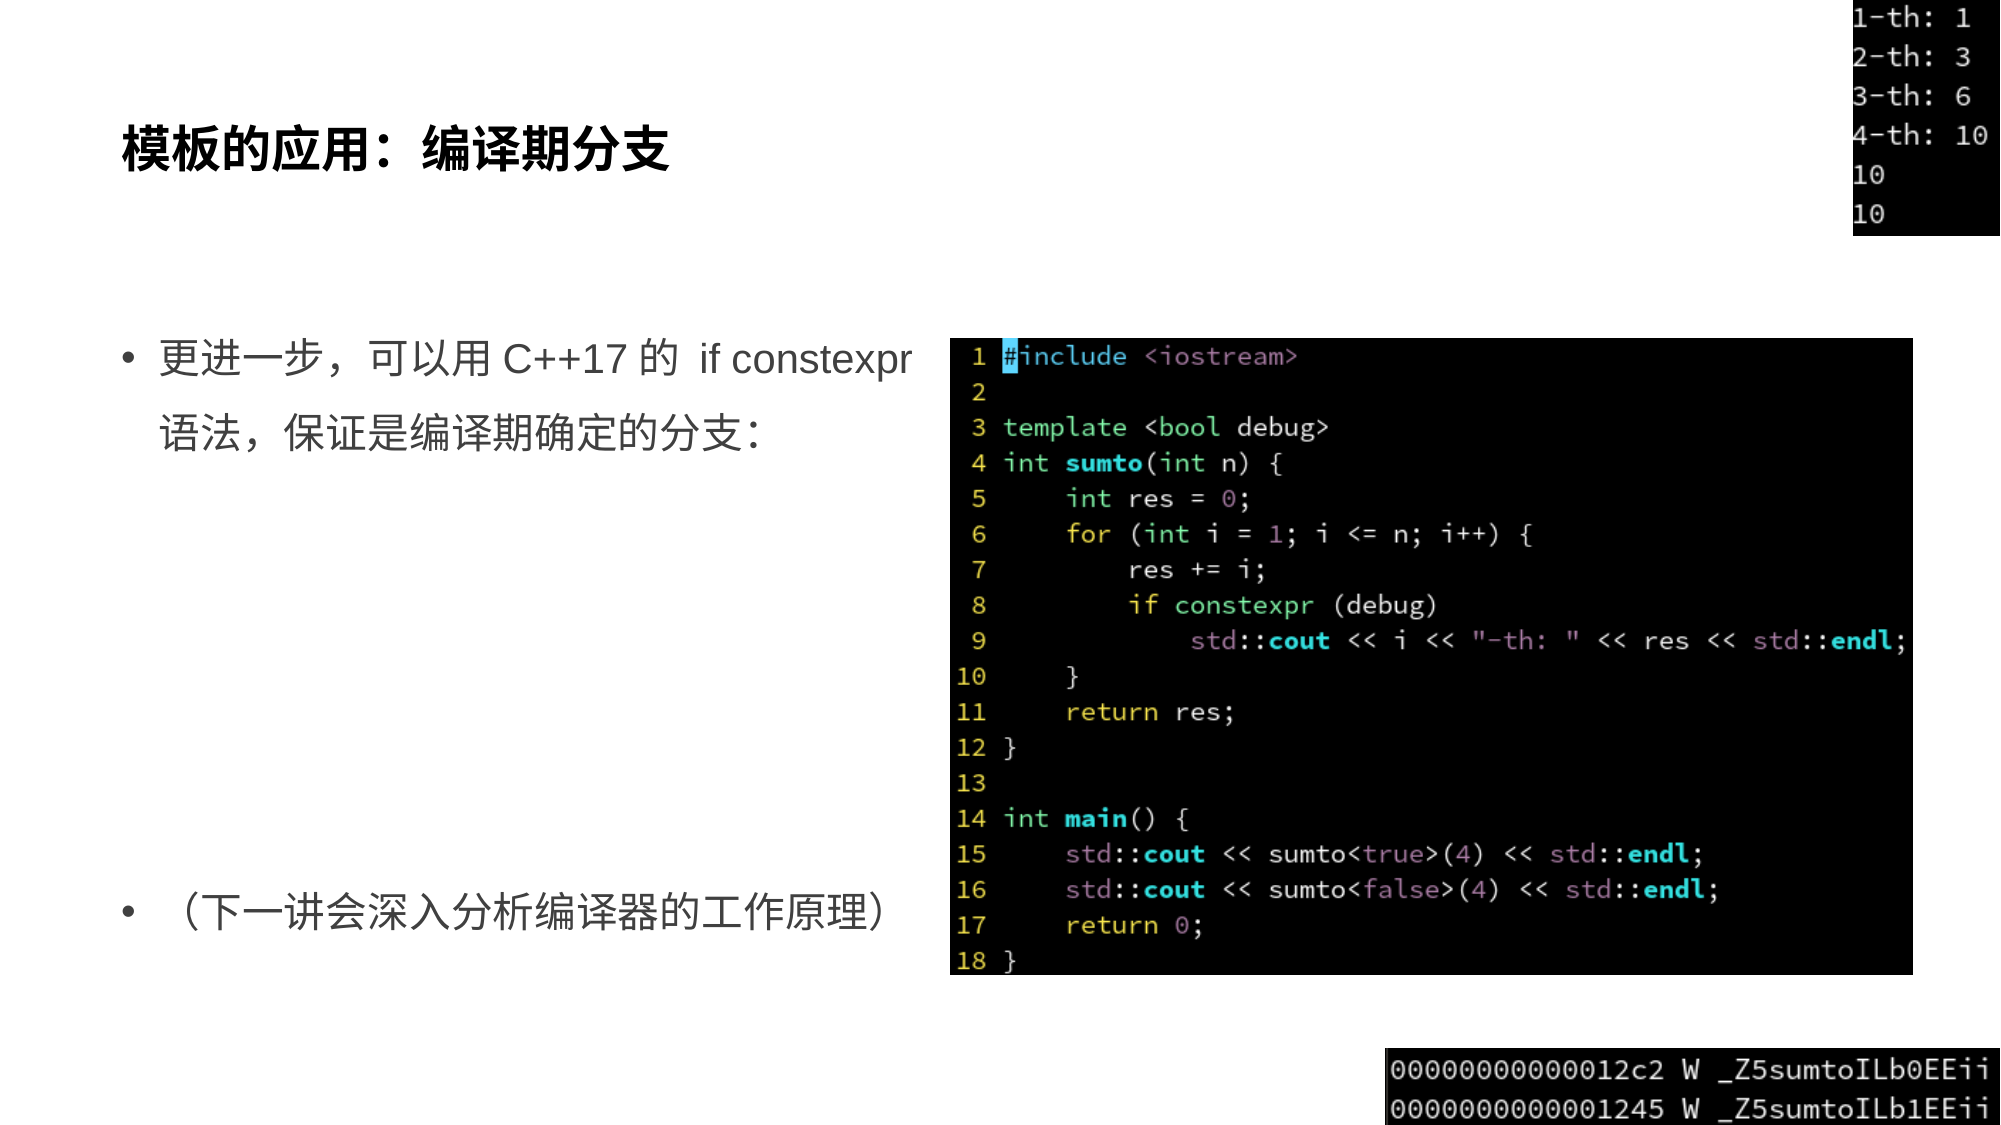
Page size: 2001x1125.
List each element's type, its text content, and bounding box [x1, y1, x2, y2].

title 模板的应用：编译期分支 [106, 42, 1832, 260]
list 更进一步，可以用C++17的 if constexpr 语法，保证是编译期确定的分支： （下一讲会深入分析编译器的工作原理） [106, 299, 957, 1014]
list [950, 338, 1913, 975]
picture [1853, 0, 2000, 236]
picture [1385, 1048, 2000, 1125]
